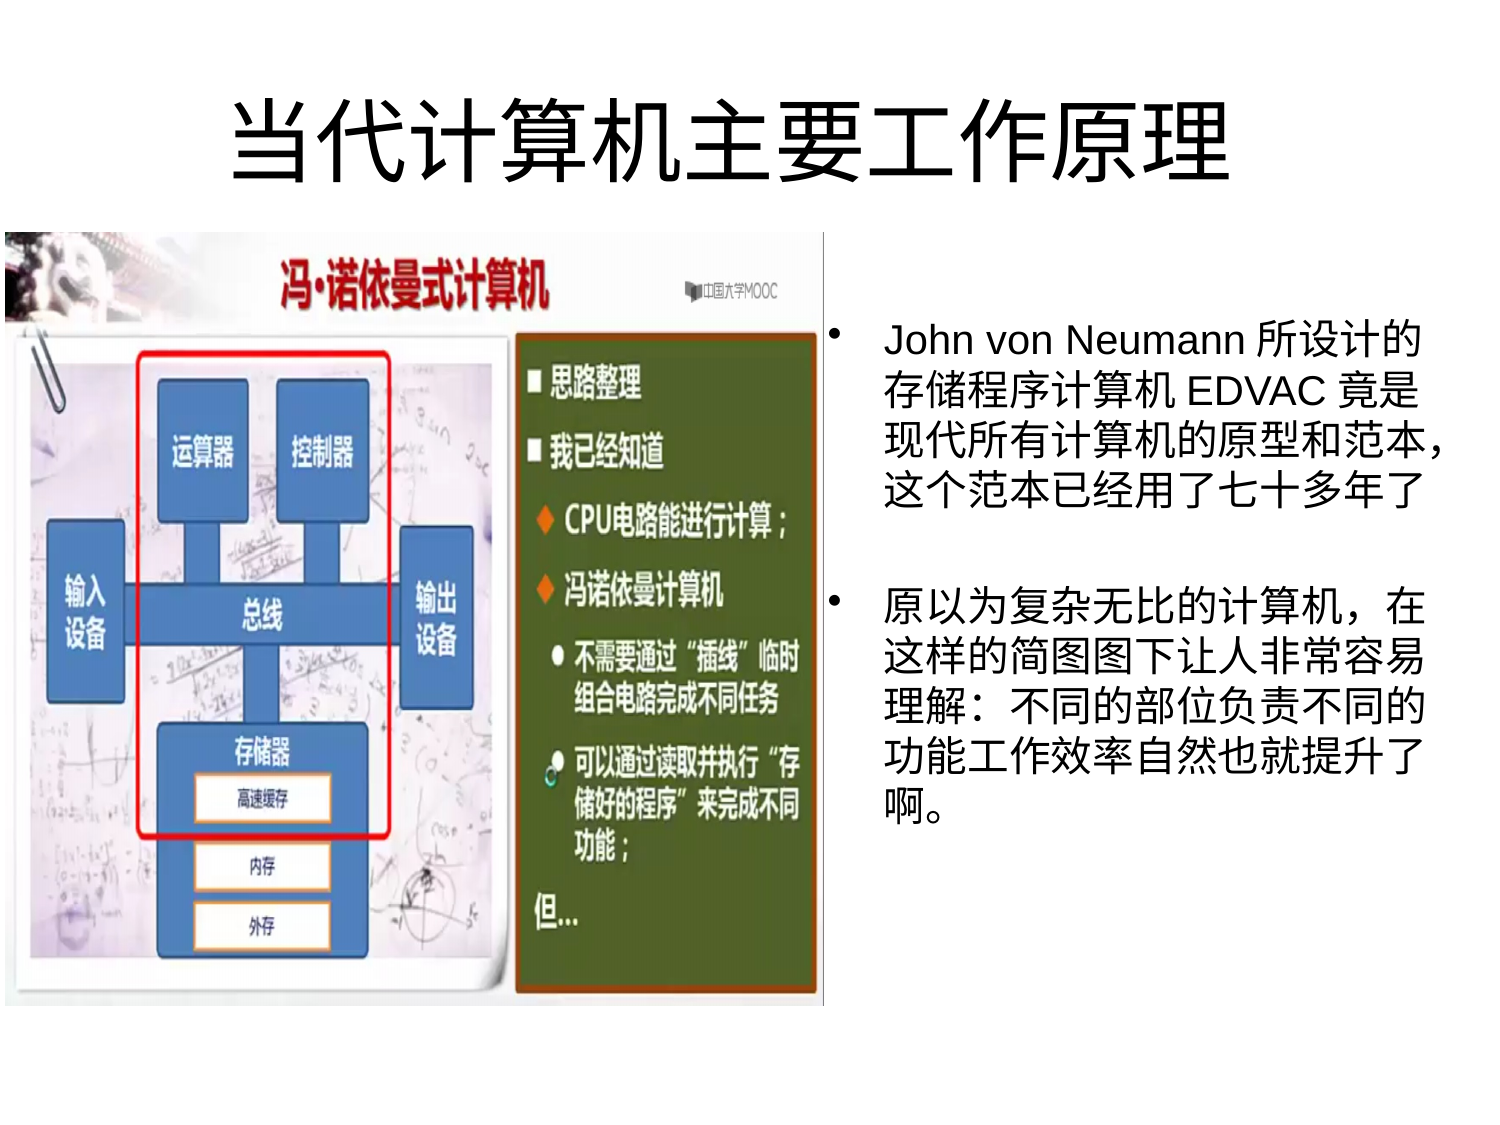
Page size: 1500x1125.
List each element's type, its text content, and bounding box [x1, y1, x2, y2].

list John von Neumann所设计的存储程序计算机EDVAC竟是现代所有计算机的原型和范本，这个范本已经用了七十多年了 原以为复杂无比的计算机，在这样的简图图下让人非常容易理解：不同的部位负责不同的功能工作效率自然也就提升了啊。 [824, 247, 1475, 991]
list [5, 232, 824, 1006]
title 当代计算机主要工作原理 [53, 44, 1404, 233]
